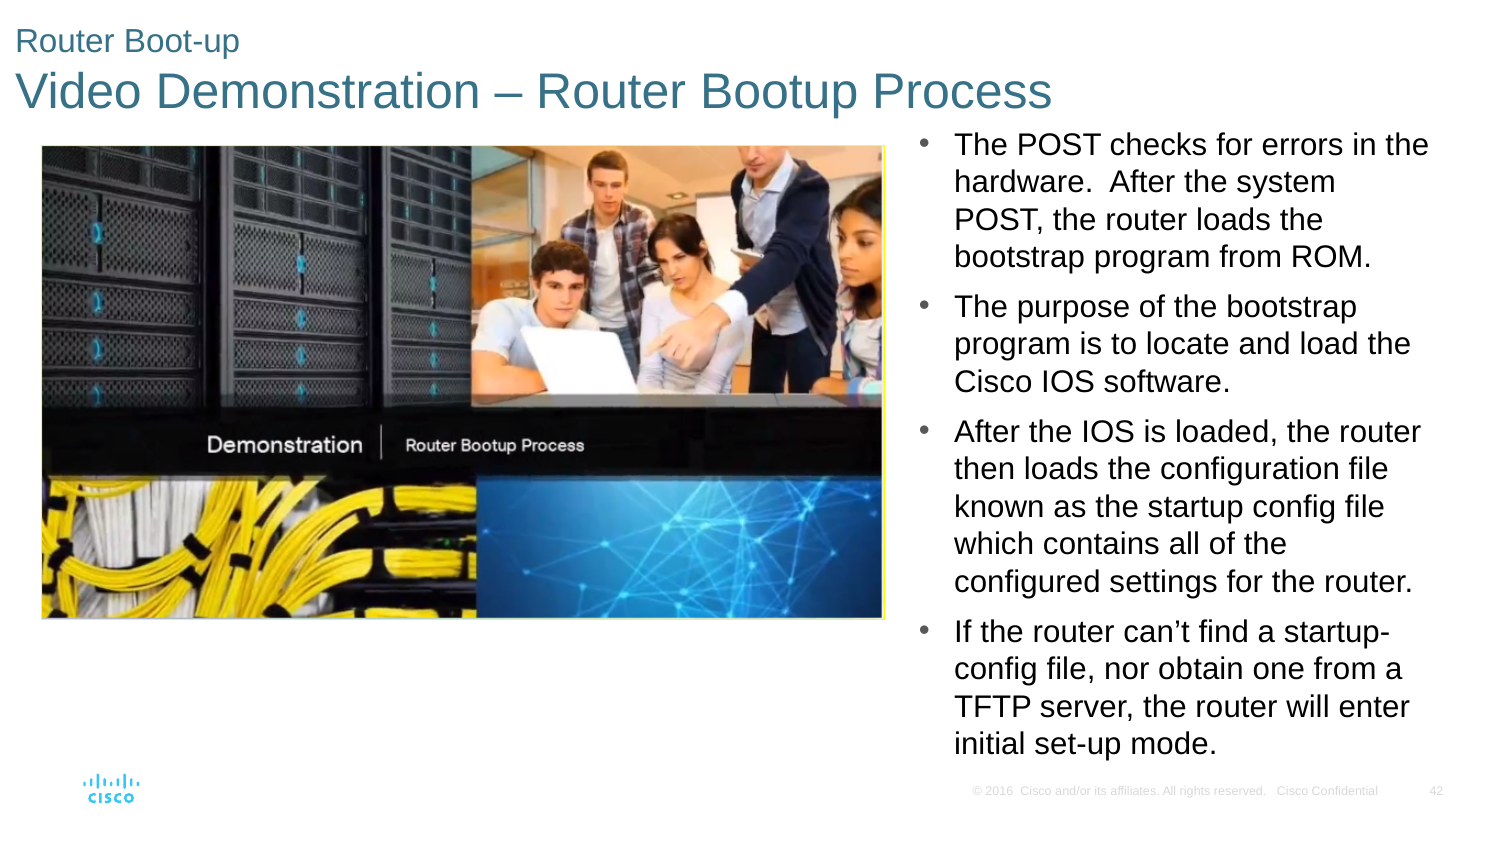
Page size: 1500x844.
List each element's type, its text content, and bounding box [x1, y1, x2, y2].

picture [41, 145, 885, 620]
list The POST checks for errors in the hardware. After the system POST, the router loads the bootstrap program from ROM. The purpose of the bootstrap program is to locate and load the Cisco IOS software. After the IOS is loaded, the router then loads the configuration file known as the startup config file which contains all of the configured settings for the router. If the router can’t find a startup-config file, nor obtain one from a TFTP server, the router will enter initial set-up mode. [880, 116, 1462, 778]
title Router Boot-up Video Demonstration – Router Bootup Process [0, 6, 1172, 131]
